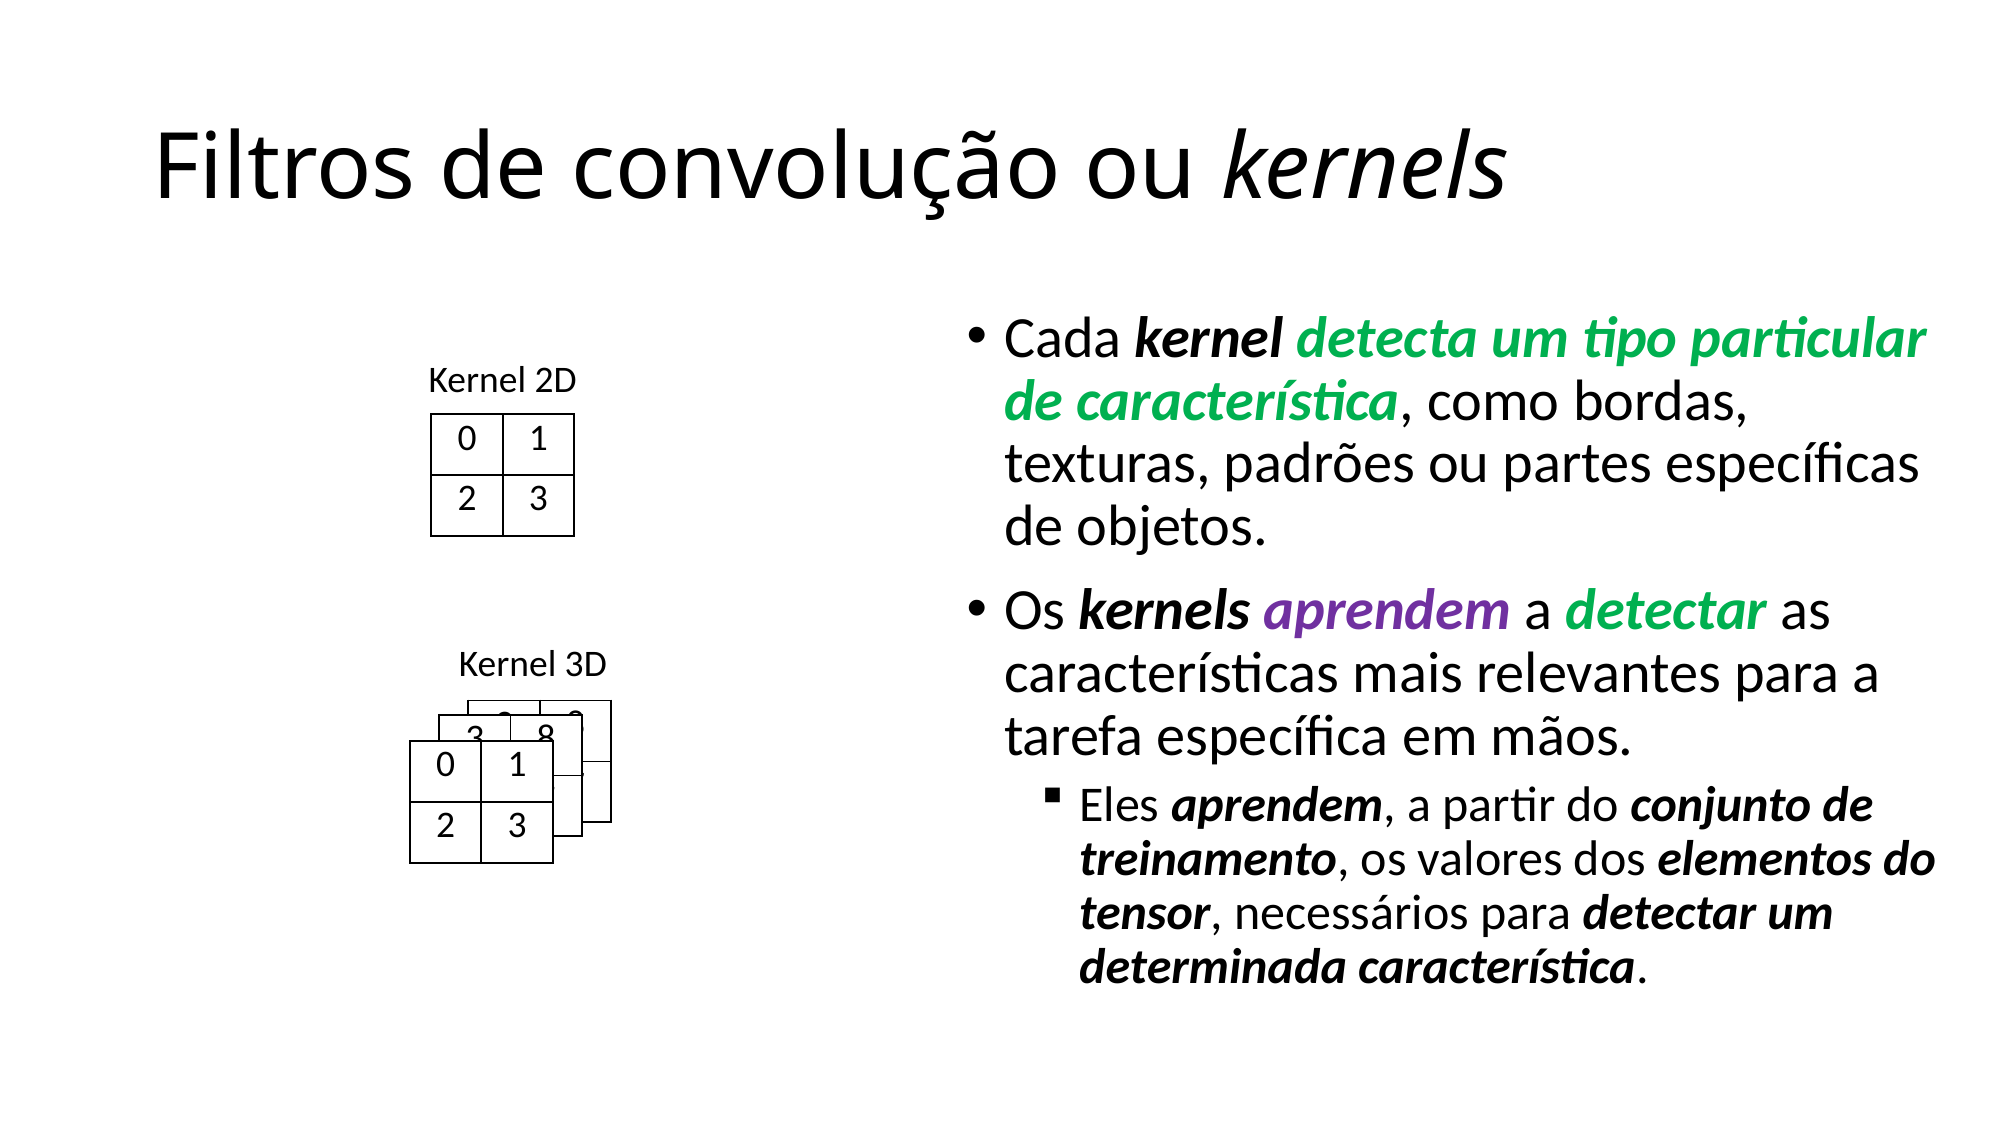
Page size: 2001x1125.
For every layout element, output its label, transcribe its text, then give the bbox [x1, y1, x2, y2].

title Filtros de convolução ou kernels [137, 59, 1863, 278]
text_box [409, 347, 626, 863]
list Cada kernel detecta um tipo particular de característica, como bordas, texturas, padrões ou partes específicas de objetos. Os kernels aprendem a detectar as características mais relevantes para a tarefa específica em mãos. Eles aprendem, a partir do conjunto de treinamento, os valores dos elementos do tensor, necessários para detectar um determinada característica. [951, 299, 1966, 1125]
